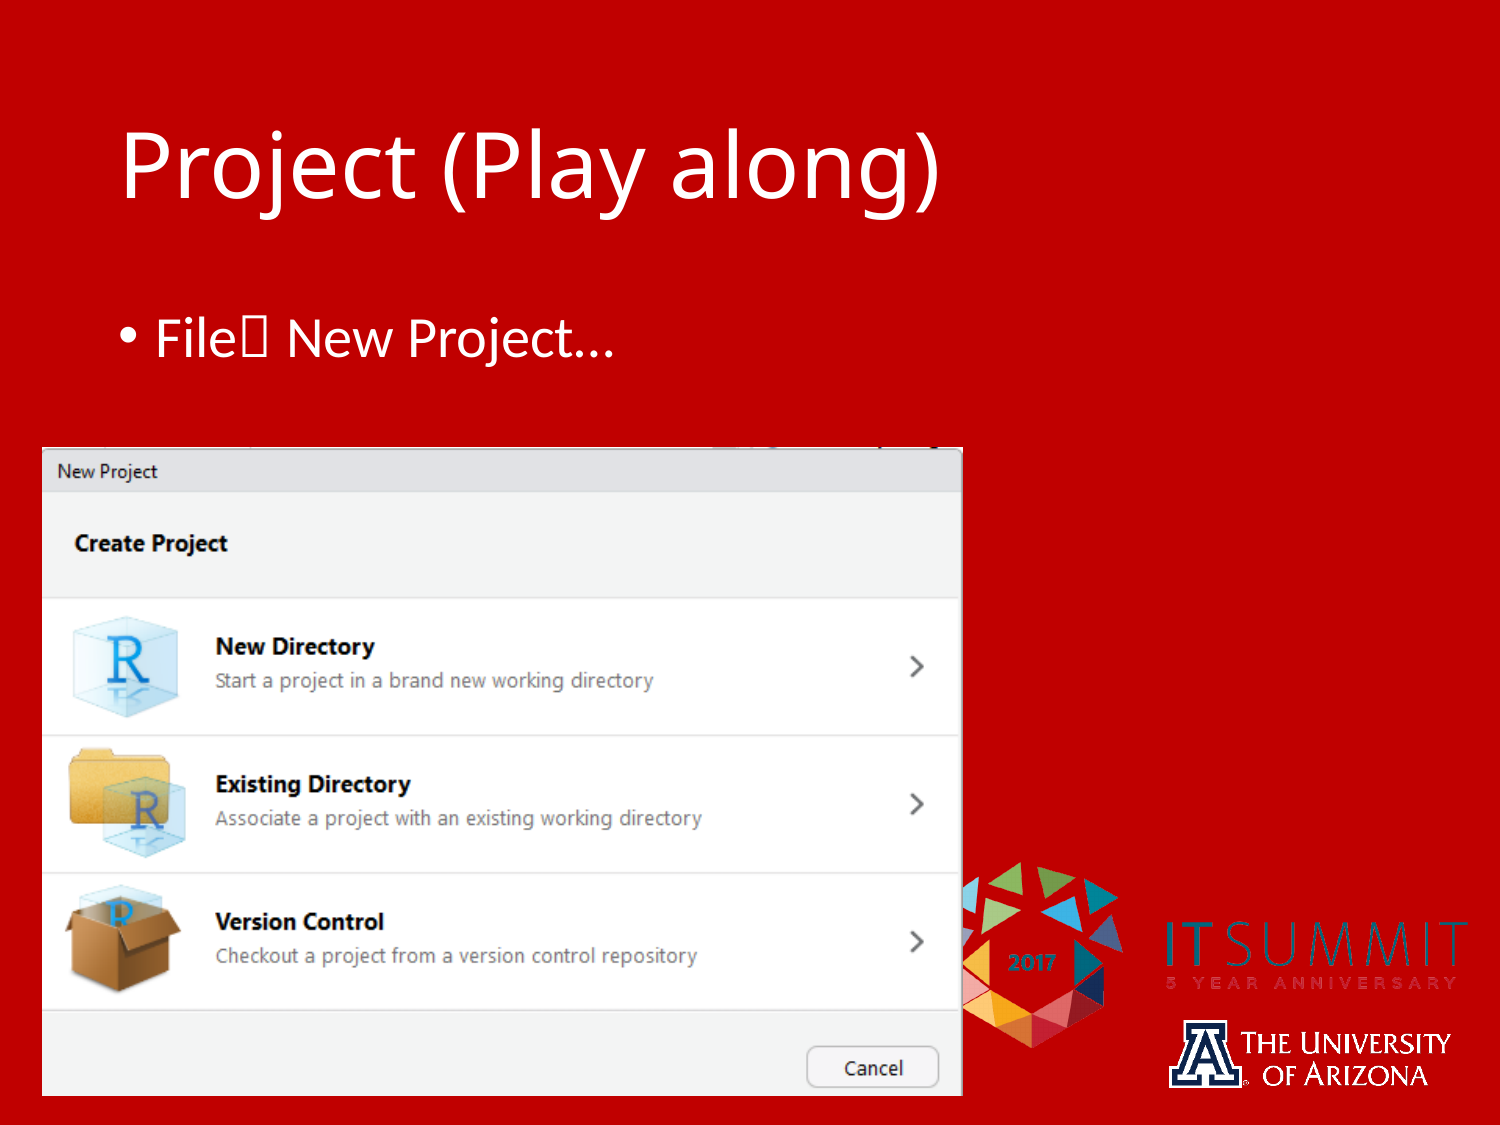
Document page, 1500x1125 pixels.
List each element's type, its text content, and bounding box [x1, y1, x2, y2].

title Project (Play along) [103, 59, 1397, 278]
list File New Project… [103, 299, 1397, 1014]
picture [41, 446, 1476, 1096]
